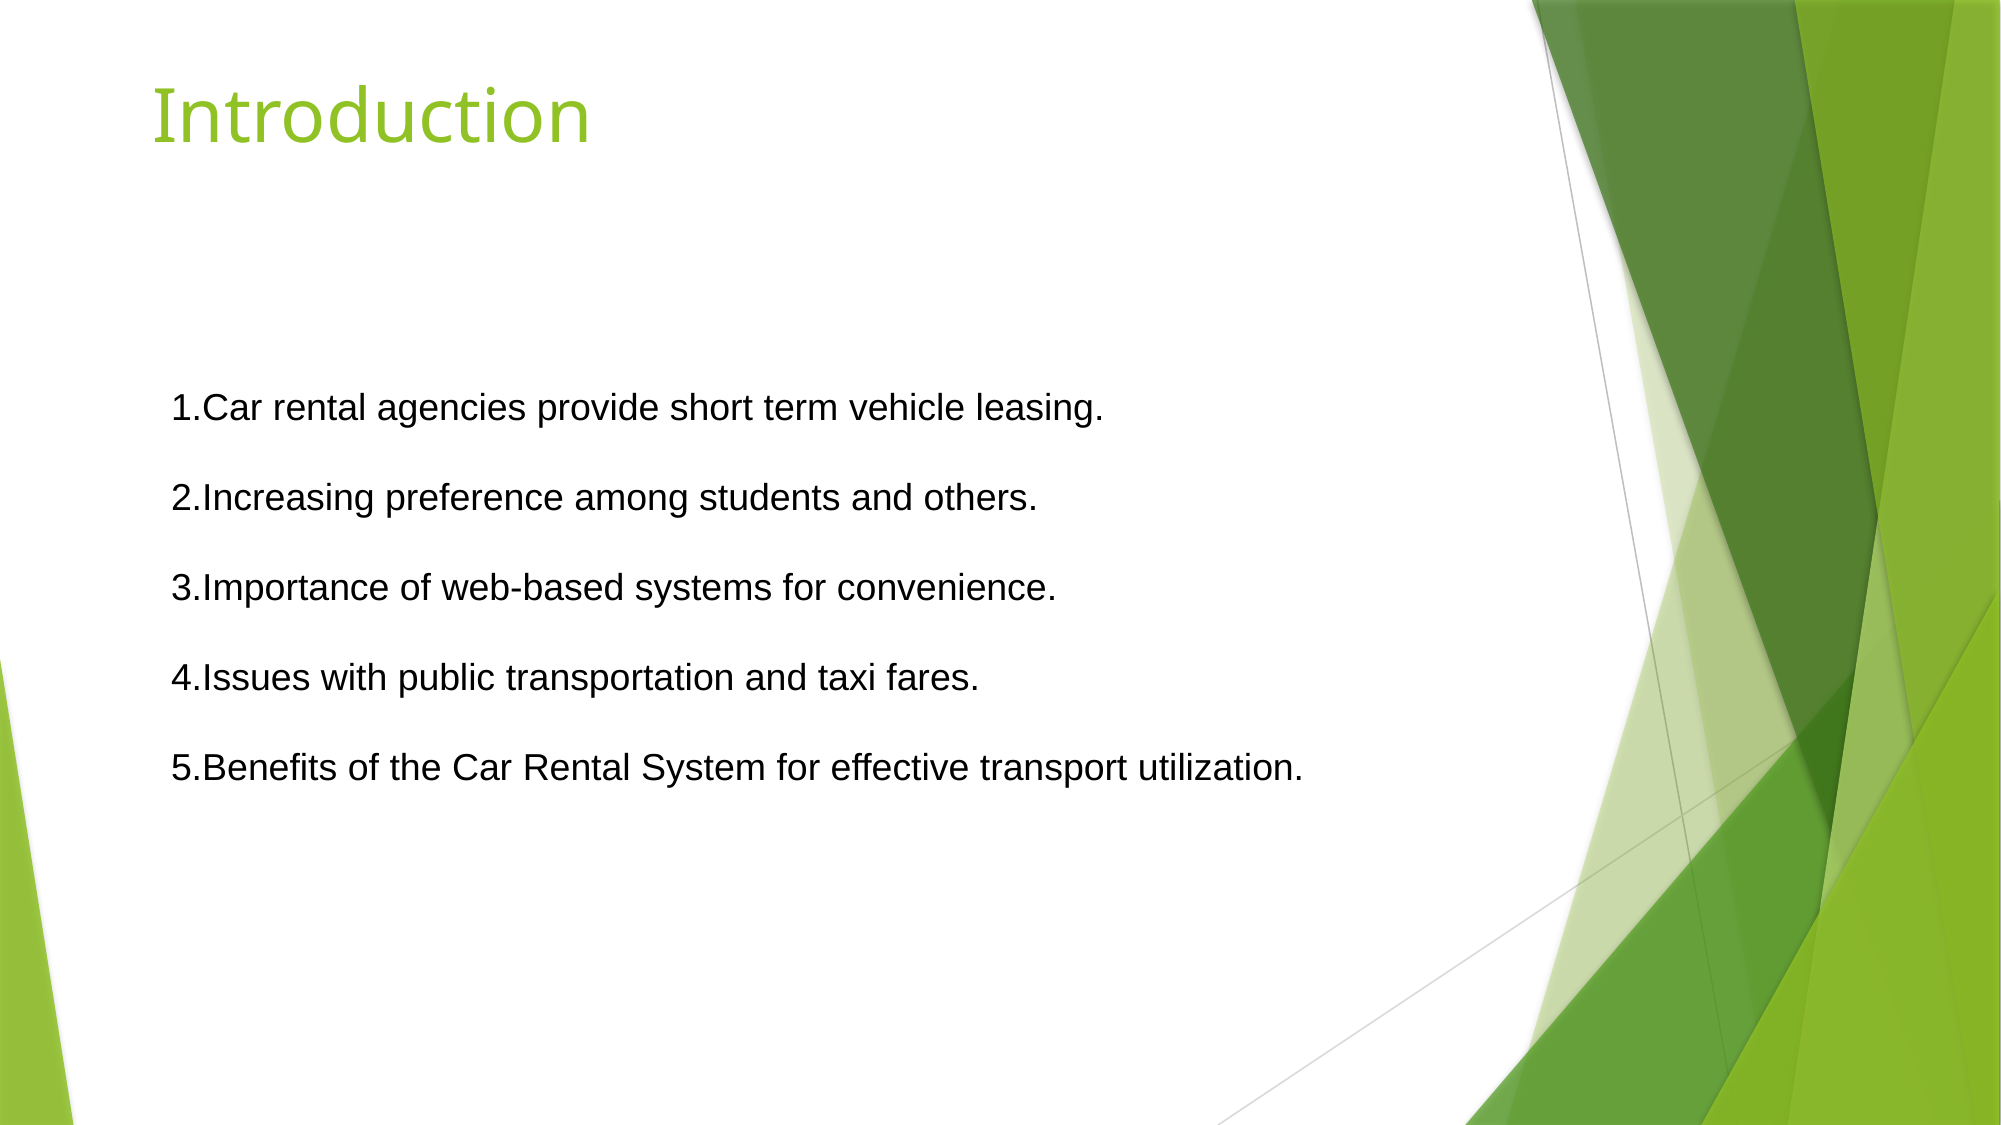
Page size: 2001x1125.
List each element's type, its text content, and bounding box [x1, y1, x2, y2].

list 1.Car rental agencies provide short term vehicle leasing. 2.Increasing preference among students and others. 3.Importance of web-based systems for convenience. 4.Issues with public transportation and taxi fares. 5.Benefits of the Car Rental System for effective transport utilization. [156, 236, 1988, 889]
title Introduction [137, 59, 1863, 189]
